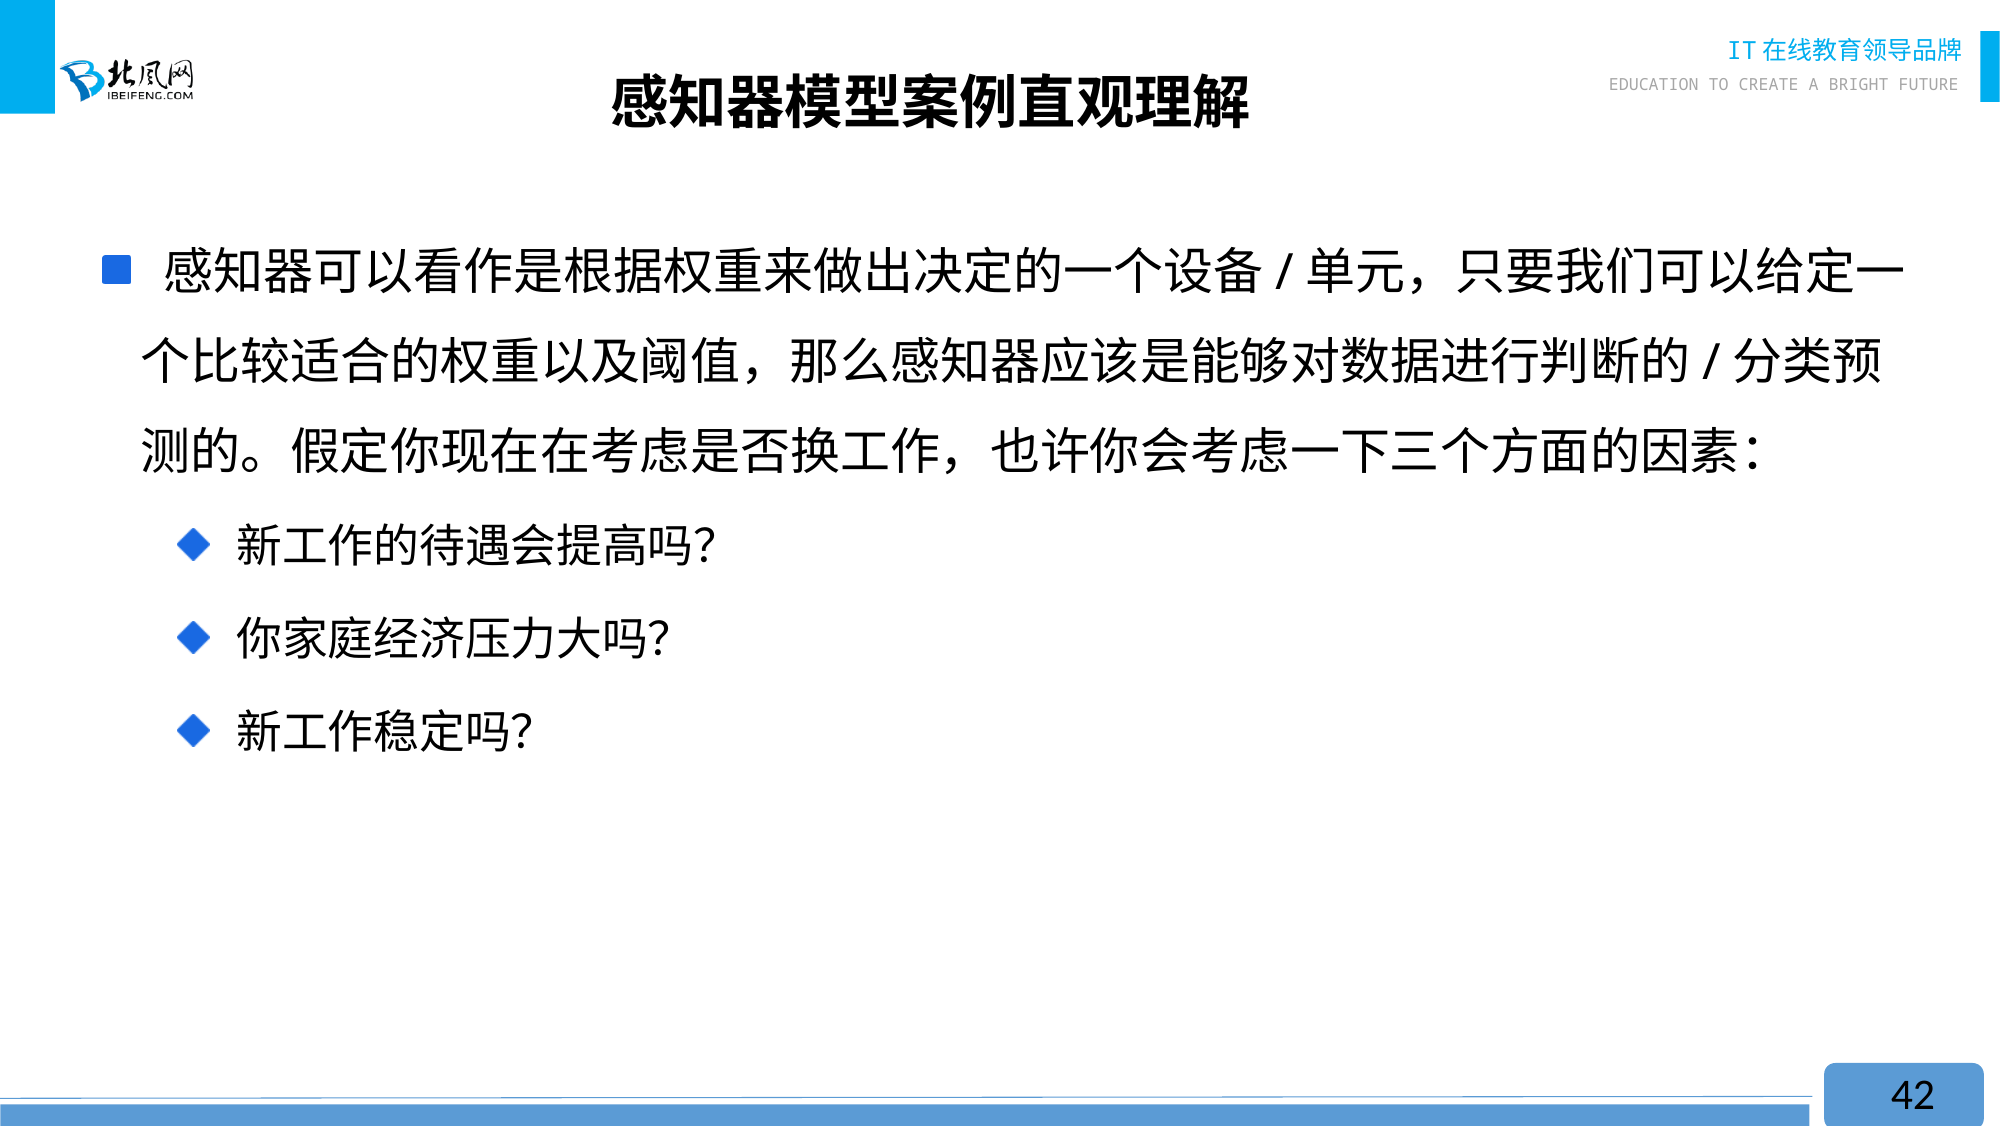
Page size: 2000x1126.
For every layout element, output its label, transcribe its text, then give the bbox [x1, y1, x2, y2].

title 感知器模型案例直观理解 [255, 42, 1606, 167]
picture [102, 255, 131, 284]
picture [56, 54, 198, 103]
picture [177, 528, 210, 561]
picture [177, 714, 210, 747]
picture [177, 621, 210, 654]
list 感知器可以看作是根据权重来做出决定的一个设备/单元，只要我们可以给定一个比较适合的权重以及阈值，那么感知器应该是能够对数据进行判断的/分类预测的。假定你现在在考虑是否换工作，也许你会考虑一下三个方面的因素： 新工作的待遇会提高吗？ 你家庭经济压力大吗？ 新工作稳定吗？ [87, 201, 1922, 1028]
